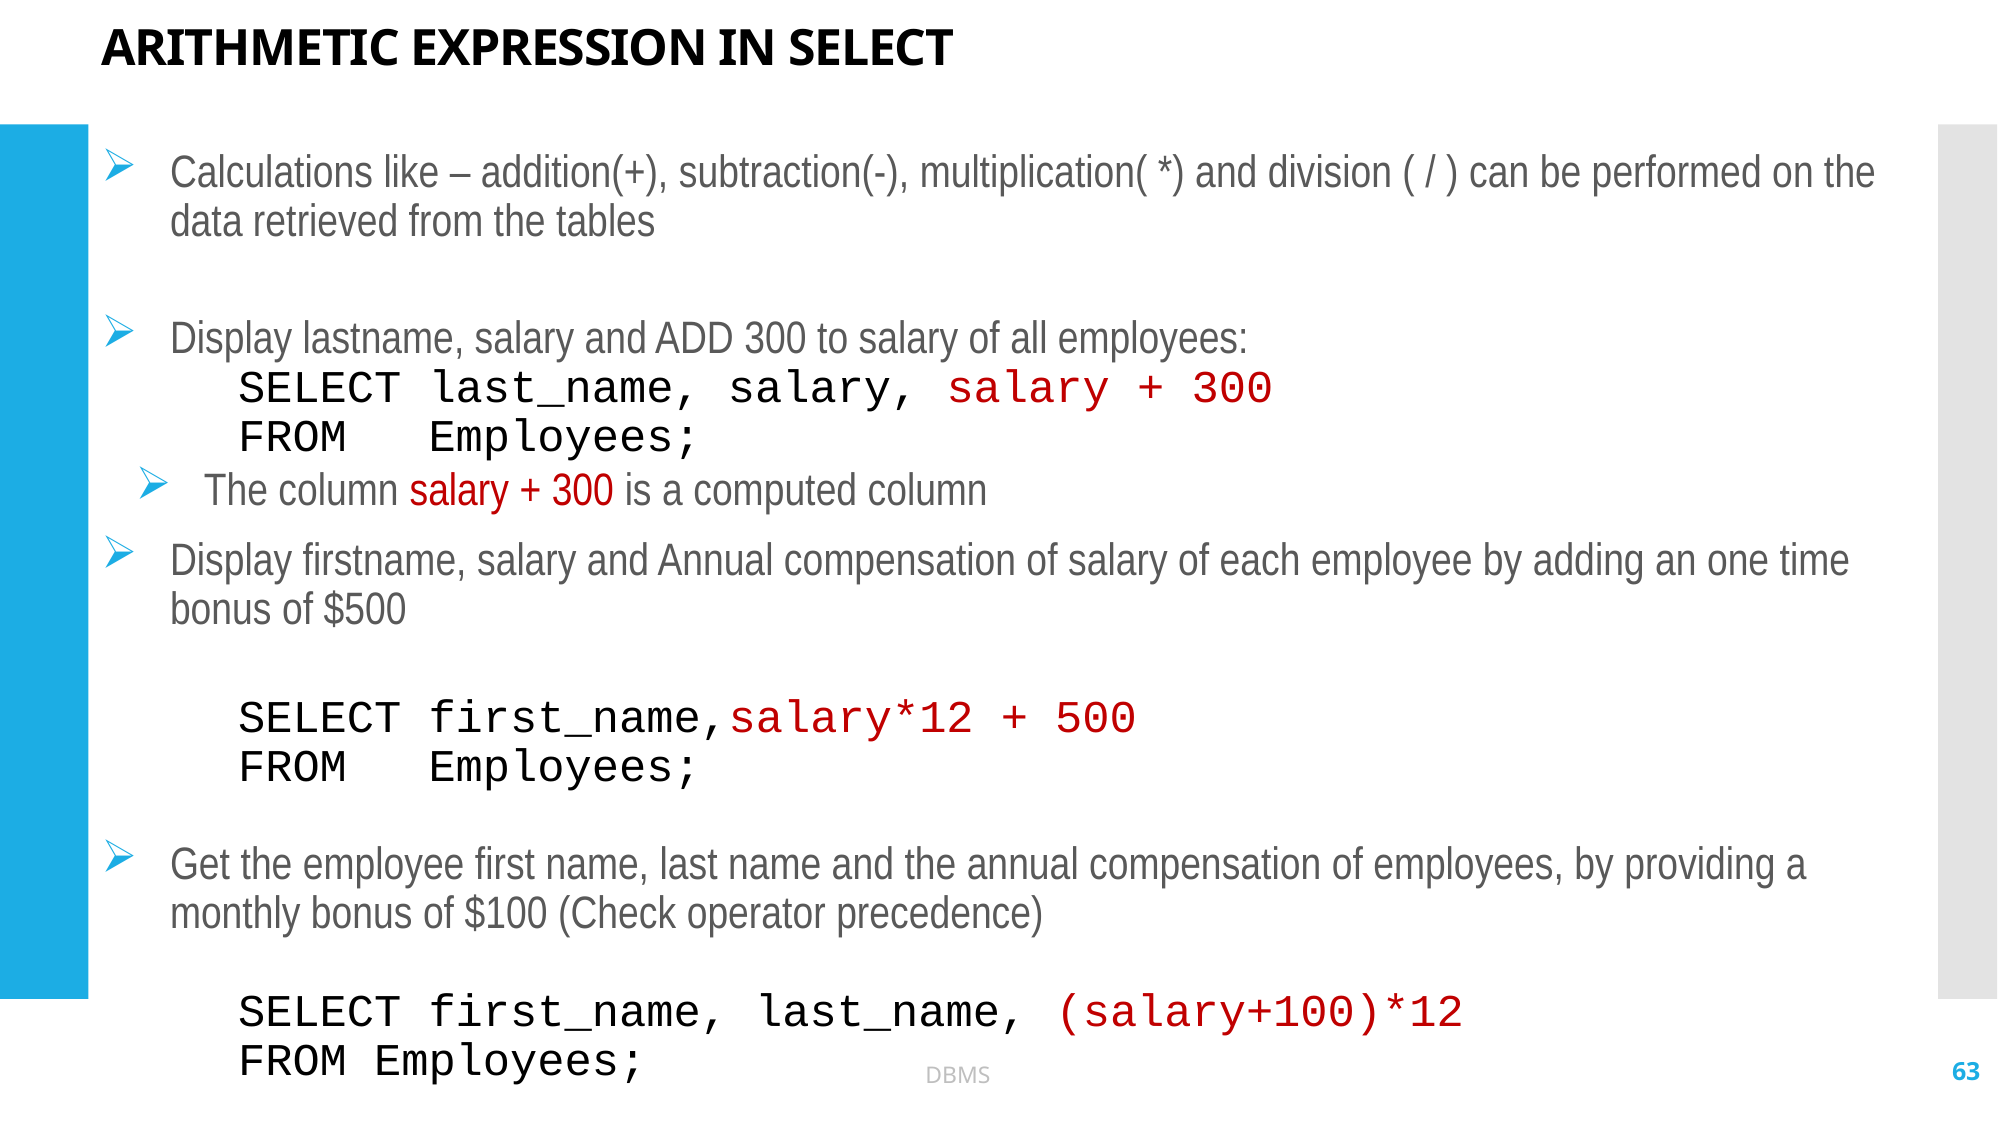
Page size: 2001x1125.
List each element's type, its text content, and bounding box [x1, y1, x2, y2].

title ARITHMETIC EXPRESSION IN SELECT [86, 14, 1653, 76]
slide_number 63 [1744, 1042, 1996, 1103]
list Calculations like – addition(+), subtraction(-), multiplication( *) and division ( / ) can be performed on the data retrieved from the tables Display lastname, salary and ADD 300 to salary of all employees: SELECT last_name, salary, salary + 300 FROM Employees; The column salary + 300 is a computed column Display firstname, salary and Annual compensation of salary of each employee by adding an one time bonus of $500 SELECT first_name,salary*12 + 500 FROM Employees; Get the employee first name, last name and the annual compensation of employees, by providing a monthly bonus of $100 (Check operator precedence) SELECT first_name, last_name, (salary+100)*12 FROM Employees; [86, 140, 1932, 1096]
footer DBMS [473, 1046, 1443, 1107]
